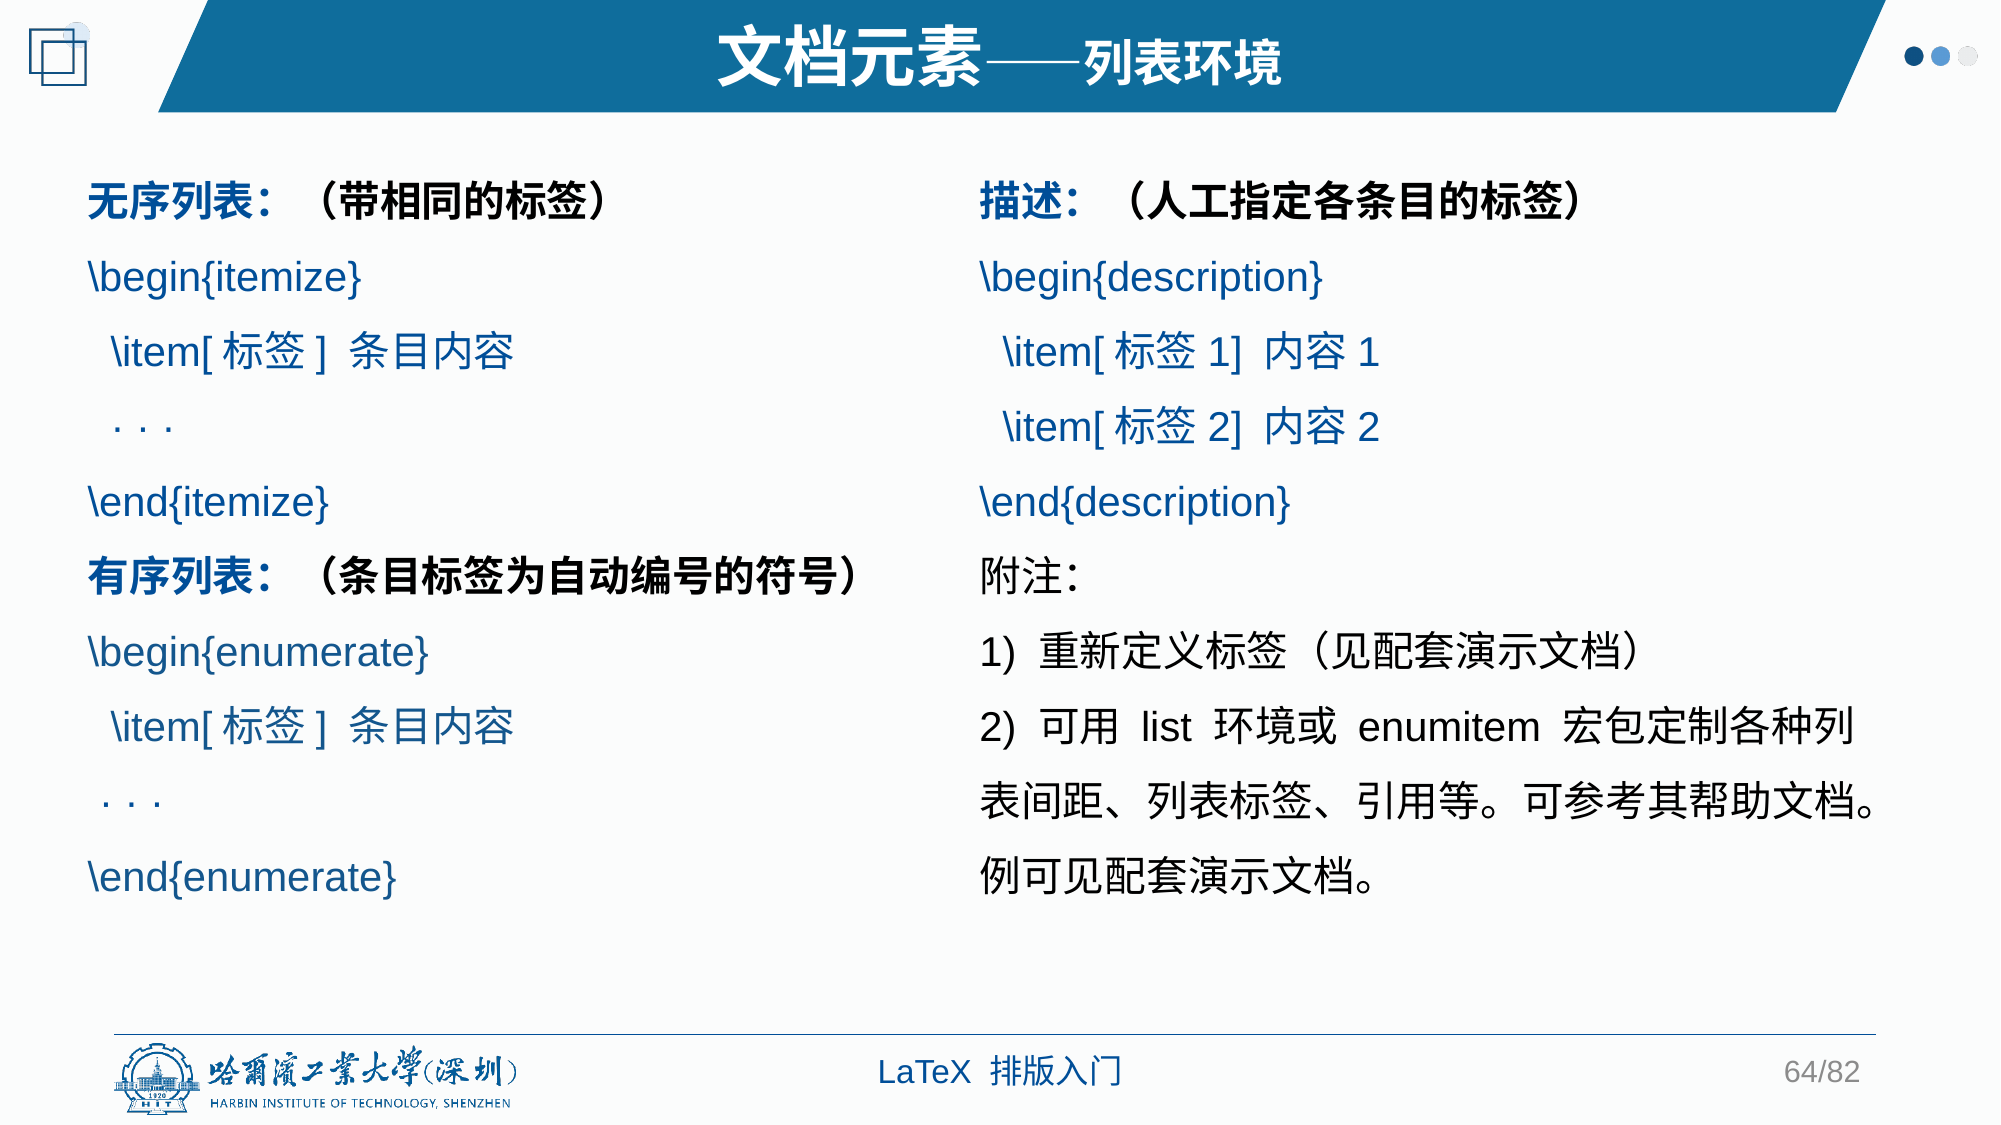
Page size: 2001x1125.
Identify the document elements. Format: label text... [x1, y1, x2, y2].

picture [114, 1043, 516, 1115]
picture [0, 0, 119, 110]
text_box 无序列表：（带相同的标签） \begin{itemize} \item[标签] 条目内容 · · · \end{itemize} 有序列表：（条目标签为自动编号的符号） \begin{enumerate} \item[标签] 条目内容 · · · \end{enumerate} 描述：（人工指定各条目的标签） \begin{description} \item[标签1] 内容1 \item[标签2] 内容2 \end{description} 附注： 1) 重新定义标签（见配套演示文档） 2) 可用 list 环境或 enumitem 宏包定制各种列表间距、列表标签、引用等。可参考其帮助文档。例可见配套演示文档。 [72, 142, 1886, 1034]
slide_number 64/82 [1432, 1044, 1876, 1097]
text_box 文档元素——列表环境 [291, 7, 1709, 103]
picture [1881, 15, 2000, 97]
